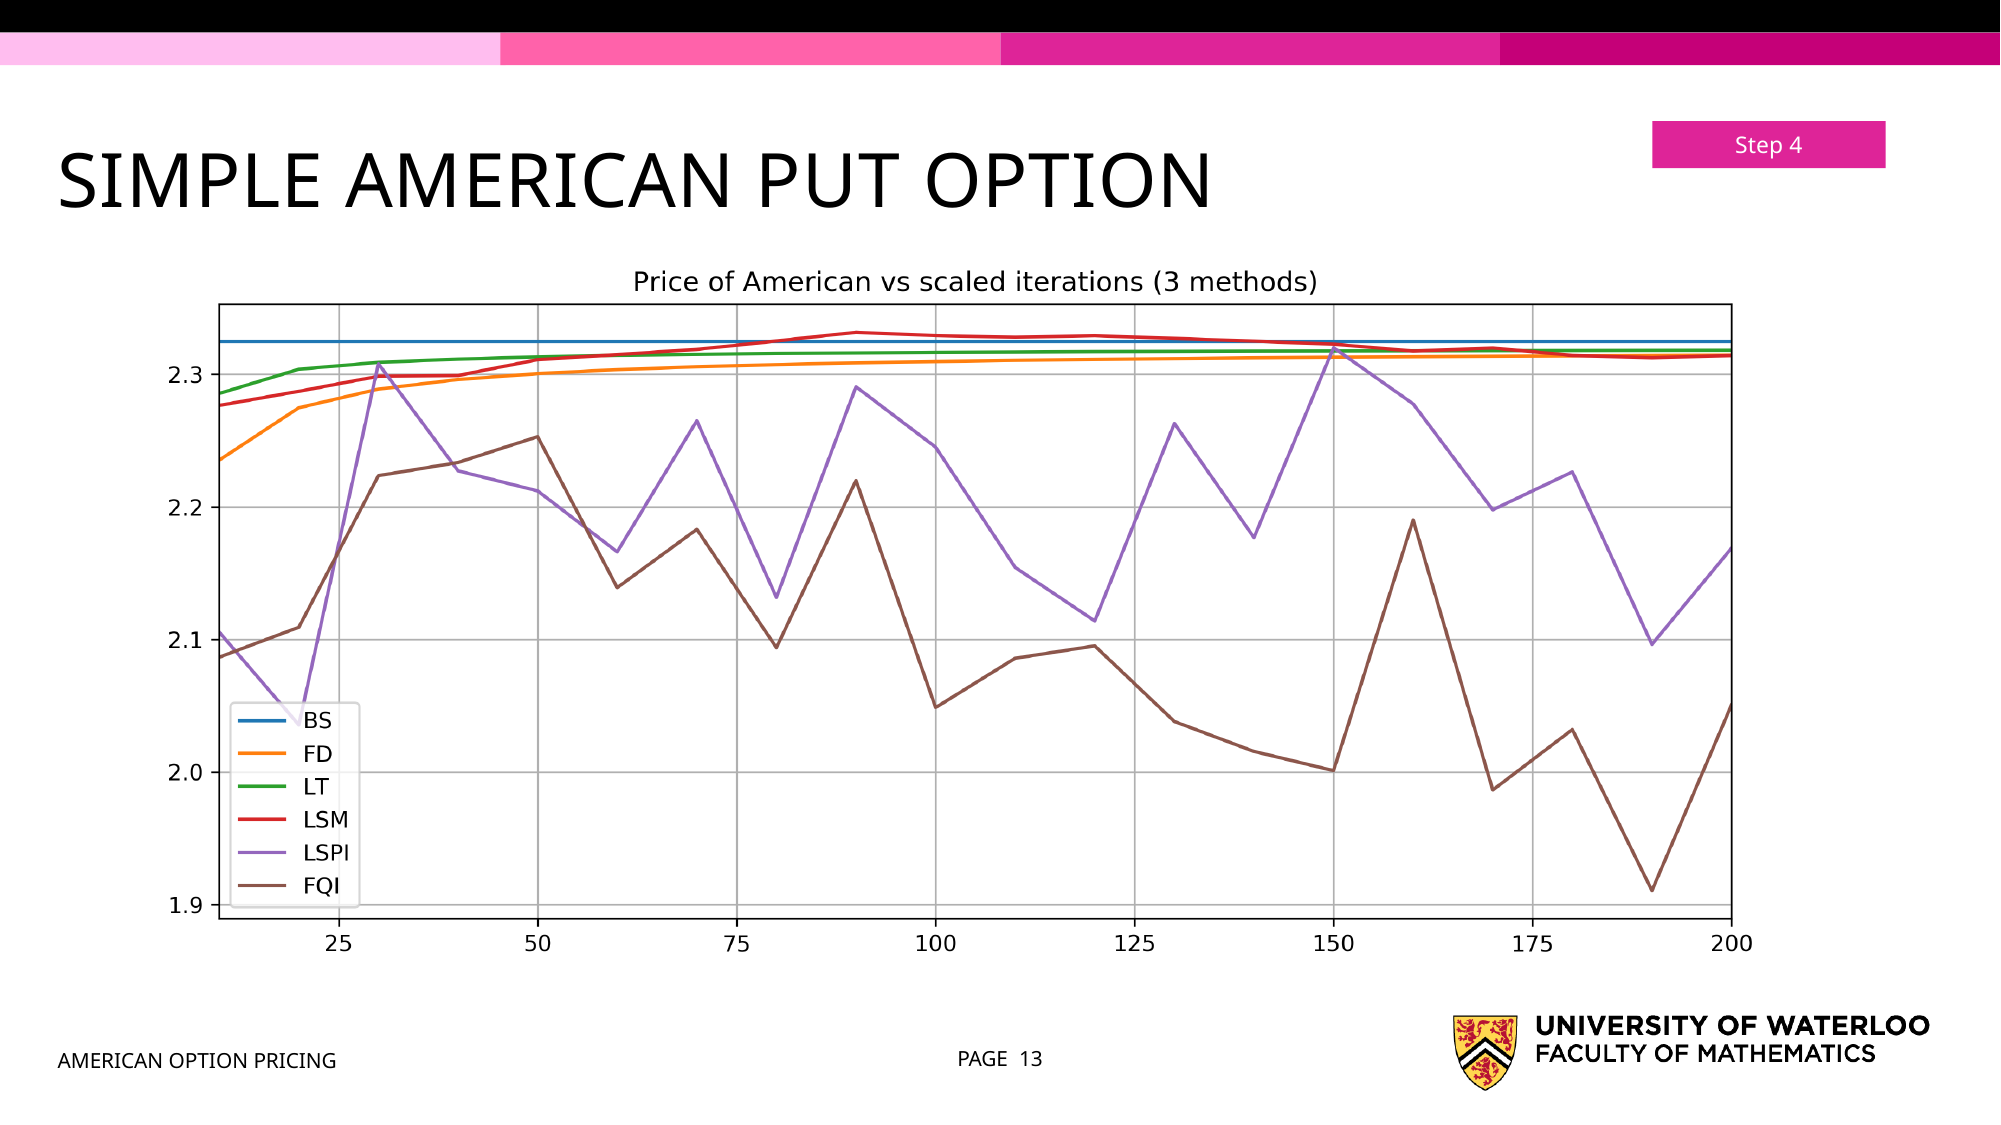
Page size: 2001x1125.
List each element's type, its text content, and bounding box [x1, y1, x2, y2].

footer AMERICAN OPTION PRICING [42, 1039, 900, 1081]
slide_number PAGE 13 [916, 1039, 1084, 1081]
picture [151, 254, 2001, 1125]
text_box simple AMERICAN PUT option [42, 71, 1941, 299]
